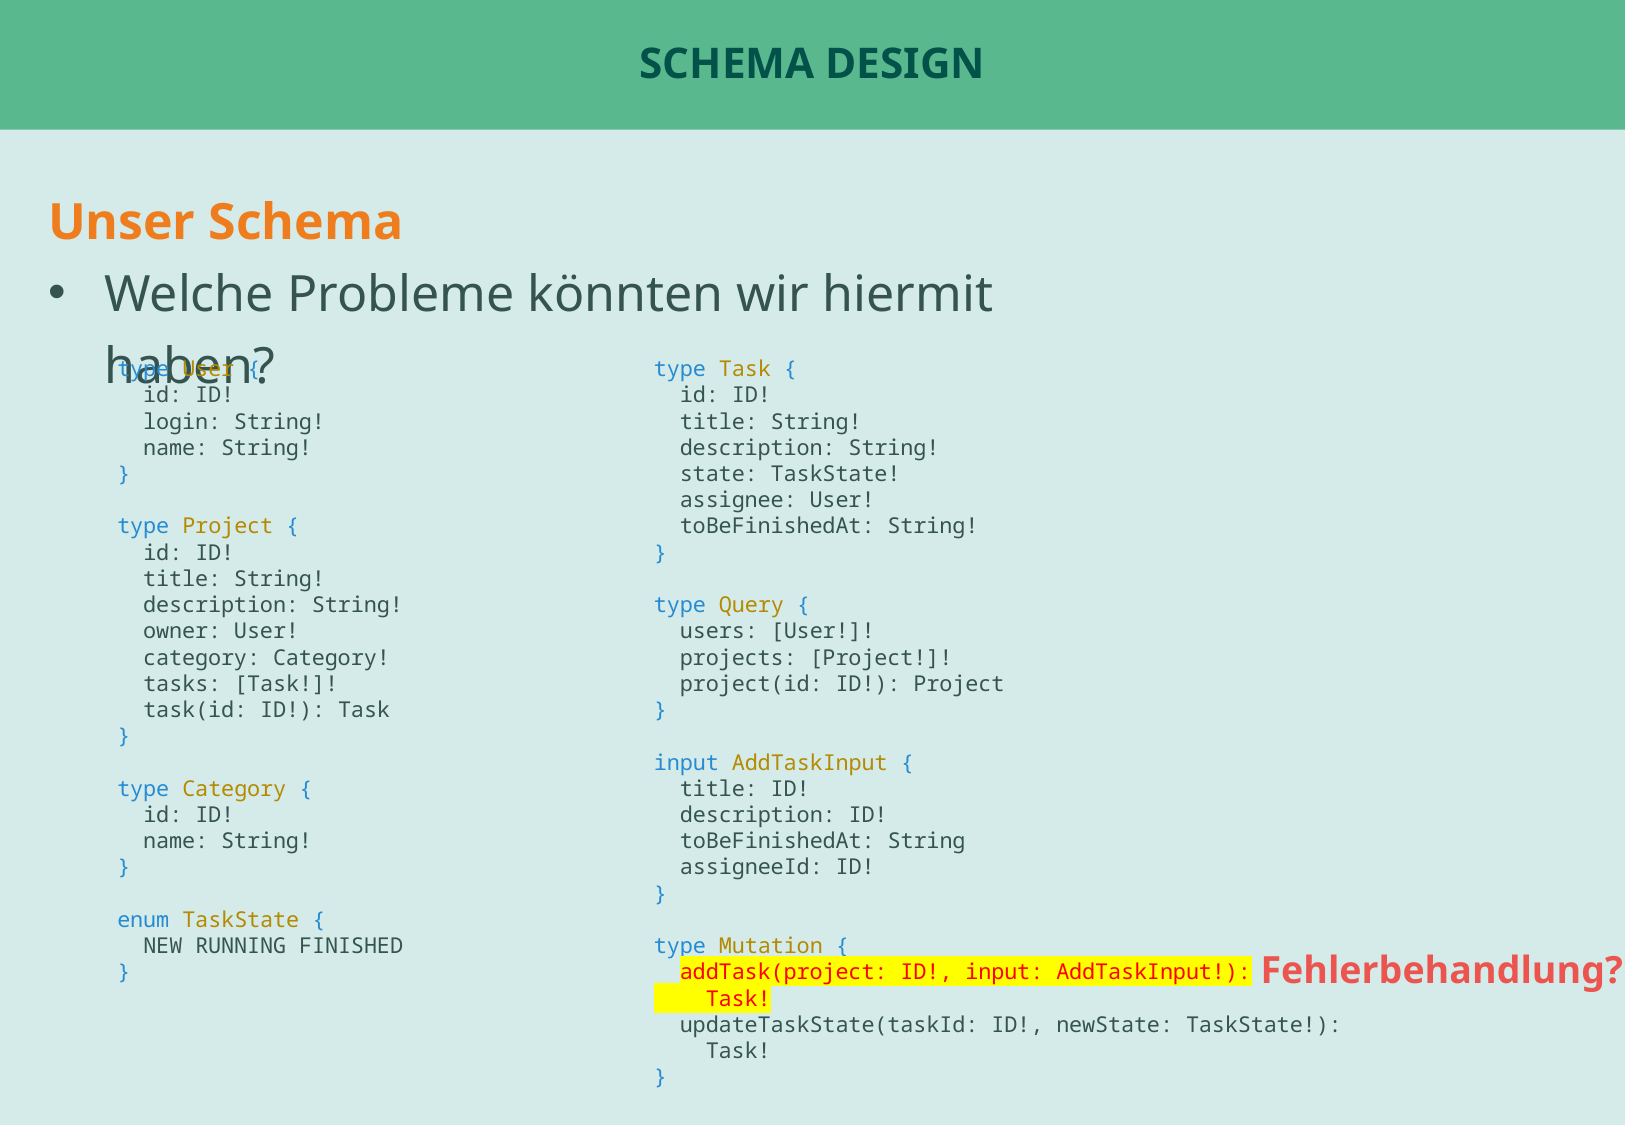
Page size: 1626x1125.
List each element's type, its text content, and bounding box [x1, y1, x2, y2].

text_box Fehlerbehandlung? [1245, 938, 1625, 998]
text_box type Task { id: ID! title: String! description: String! state: TaskState! assignee: User! toBeFinishedAt: String! } type Query { users: [User!]! projects: [Project!]! project(id: ID!): Project } input AddTaskInput { title: ID! description: ID! toBeFinishedAt: String assigneeId: ID! } type Mutation { addTask(project: ID!, input: AddTaskInput!): Task! updateTaskState(taskId: ID!, newState: TaskState!): Task! } [639, 347, 1625, 1123]
title Schema Design [0, 0, 1625, 130]
text_box type User { id: ID! login: String! name: String! } type Project { id: ID! title: String! description: String! owner: User! category: Category! tasks: [Task!]! task(id: ID!): Task } type Category { id: ID! name: String! } enum TaskState { NEW RUNNING FINISHED } [102, 347, 639, 992]
text_box Unser Schema Welche Probleme könnten wir hiermit haben? [33, 169, 1121, 401]
